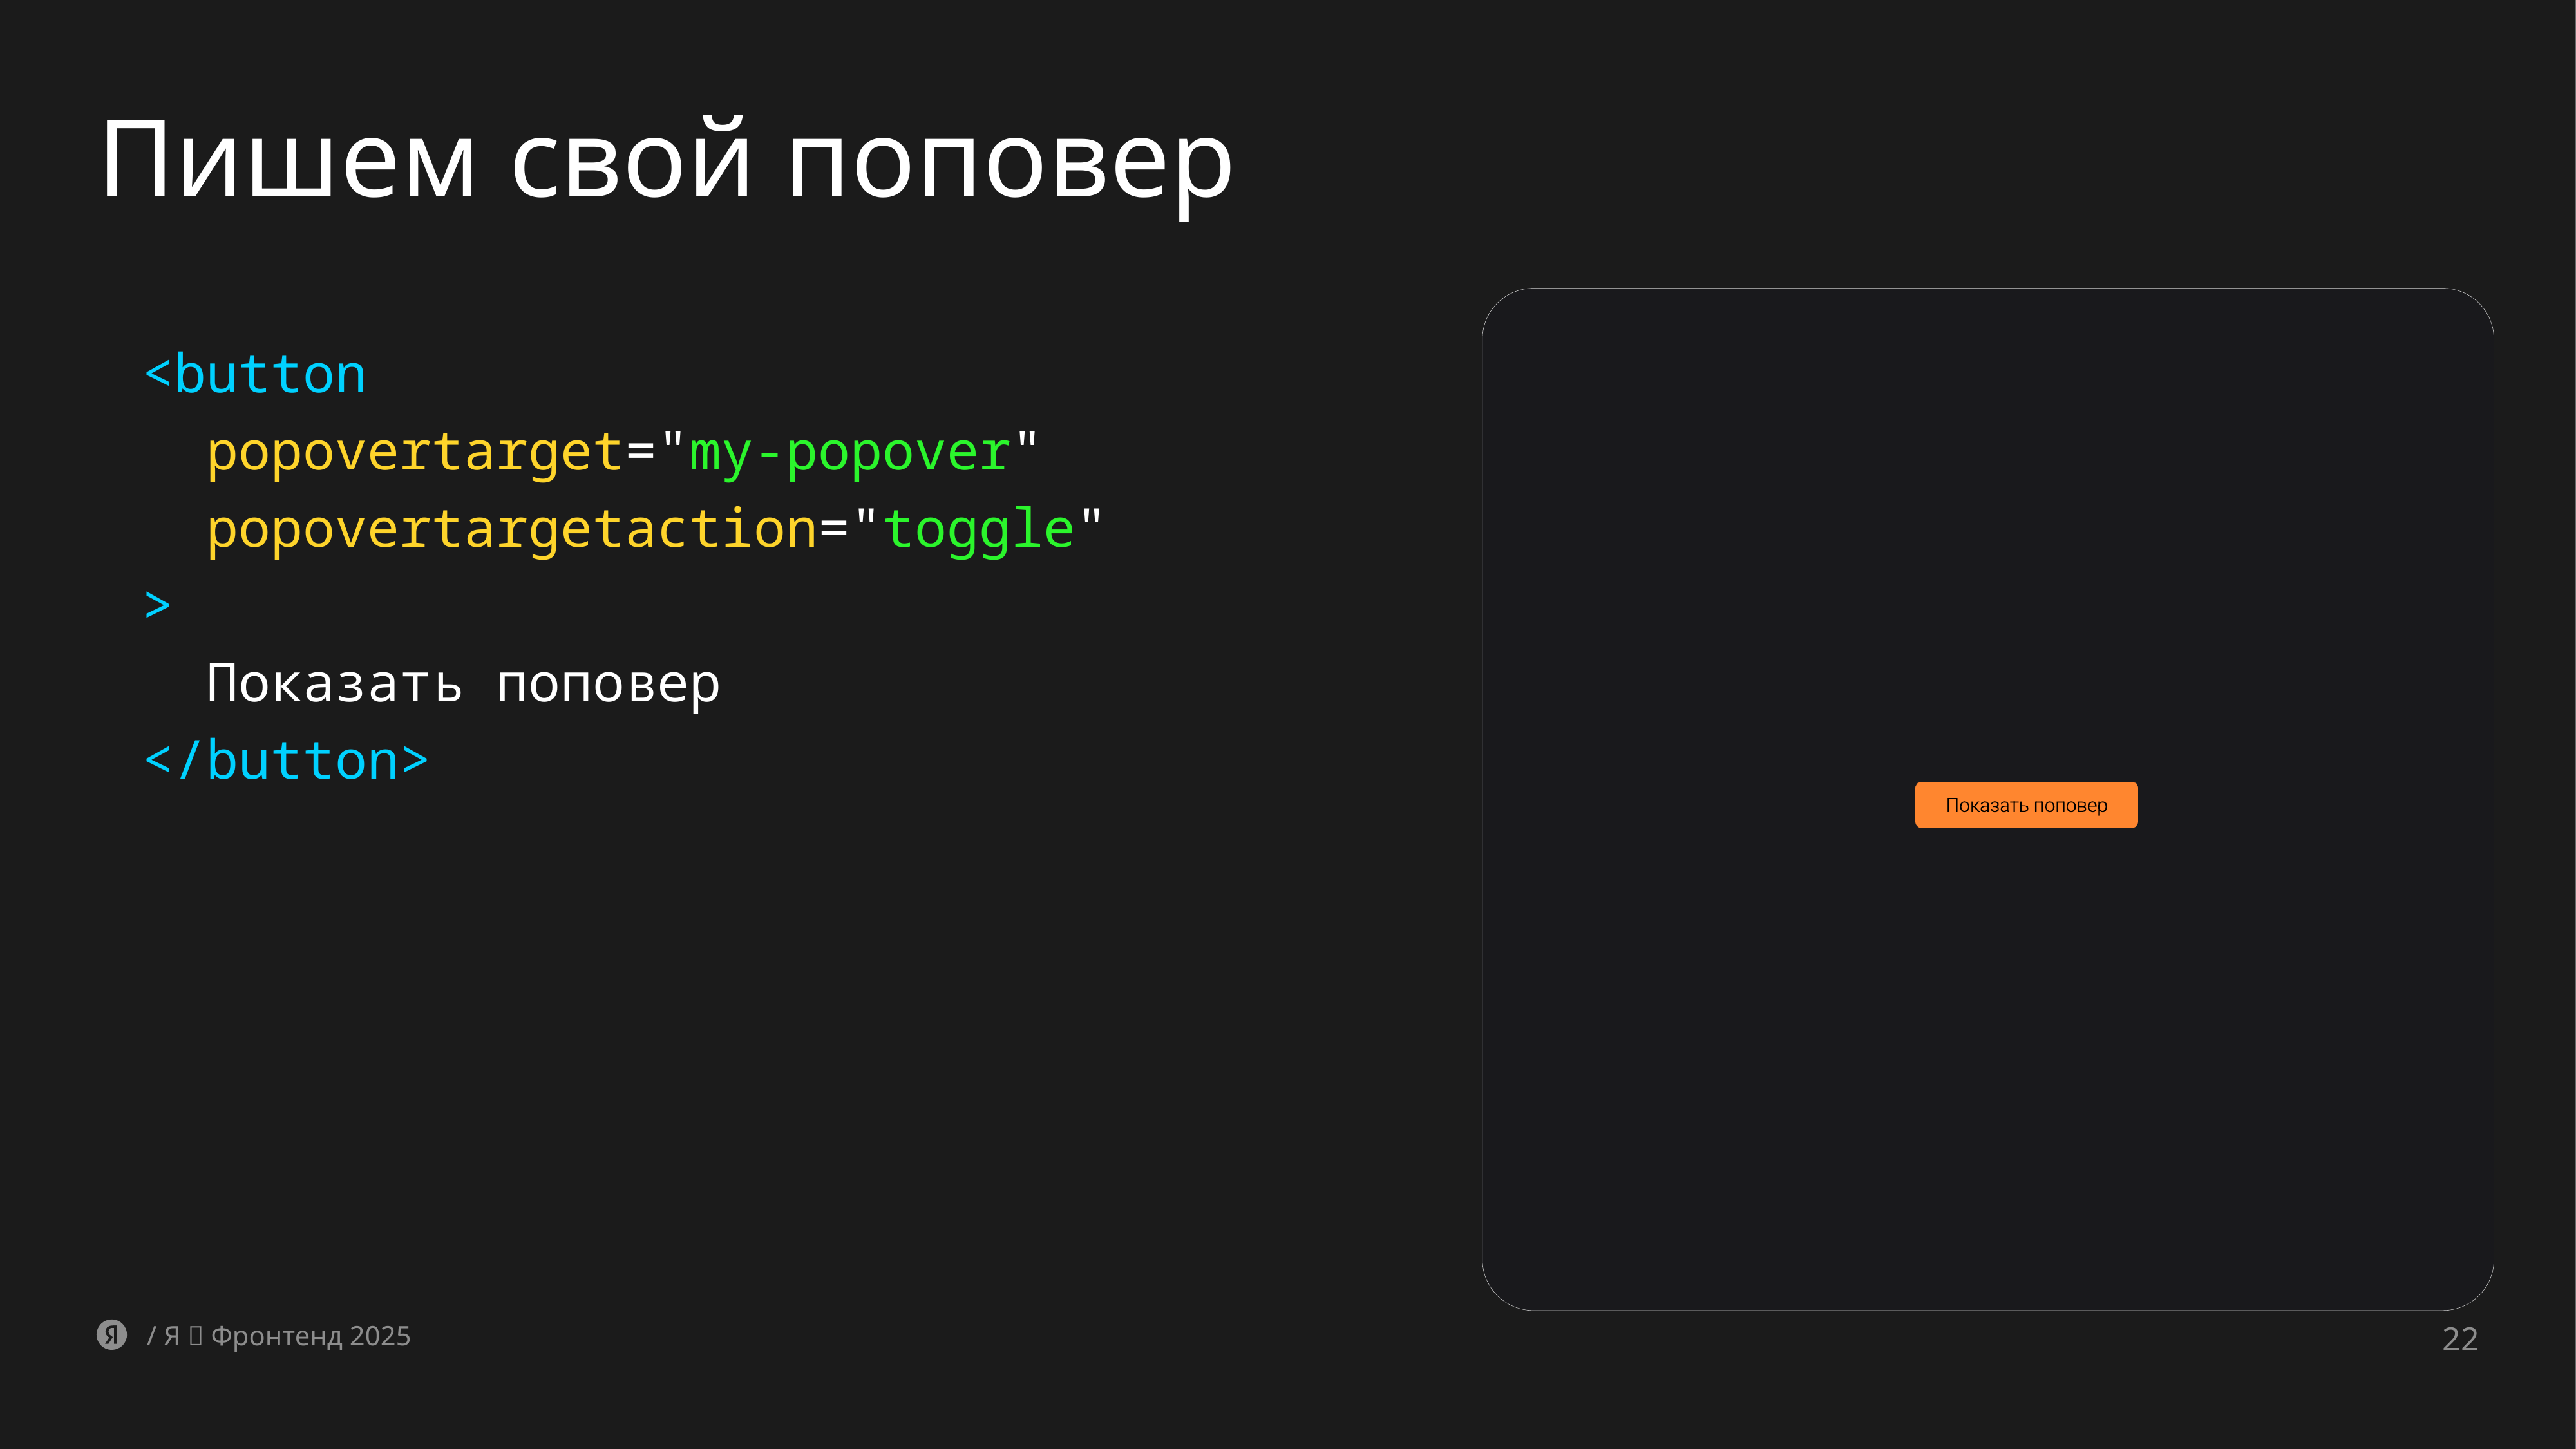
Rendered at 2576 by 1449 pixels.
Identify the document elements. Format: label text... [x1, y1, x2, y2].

footer / Я 💛 Фронтенд 2025 [146, 1318, 1718, 1351]
picture [1482, 288, 2495, 1311]
title Пишем свой поповер [97, 97, 2074, 240]
list <button popovertarget="my-popover" popovertargetaction="toggle" > Показать поповер </button> [97, 288, 1482, 1294]
slide_number 22 [2325, 1318, 2479, 1358]
